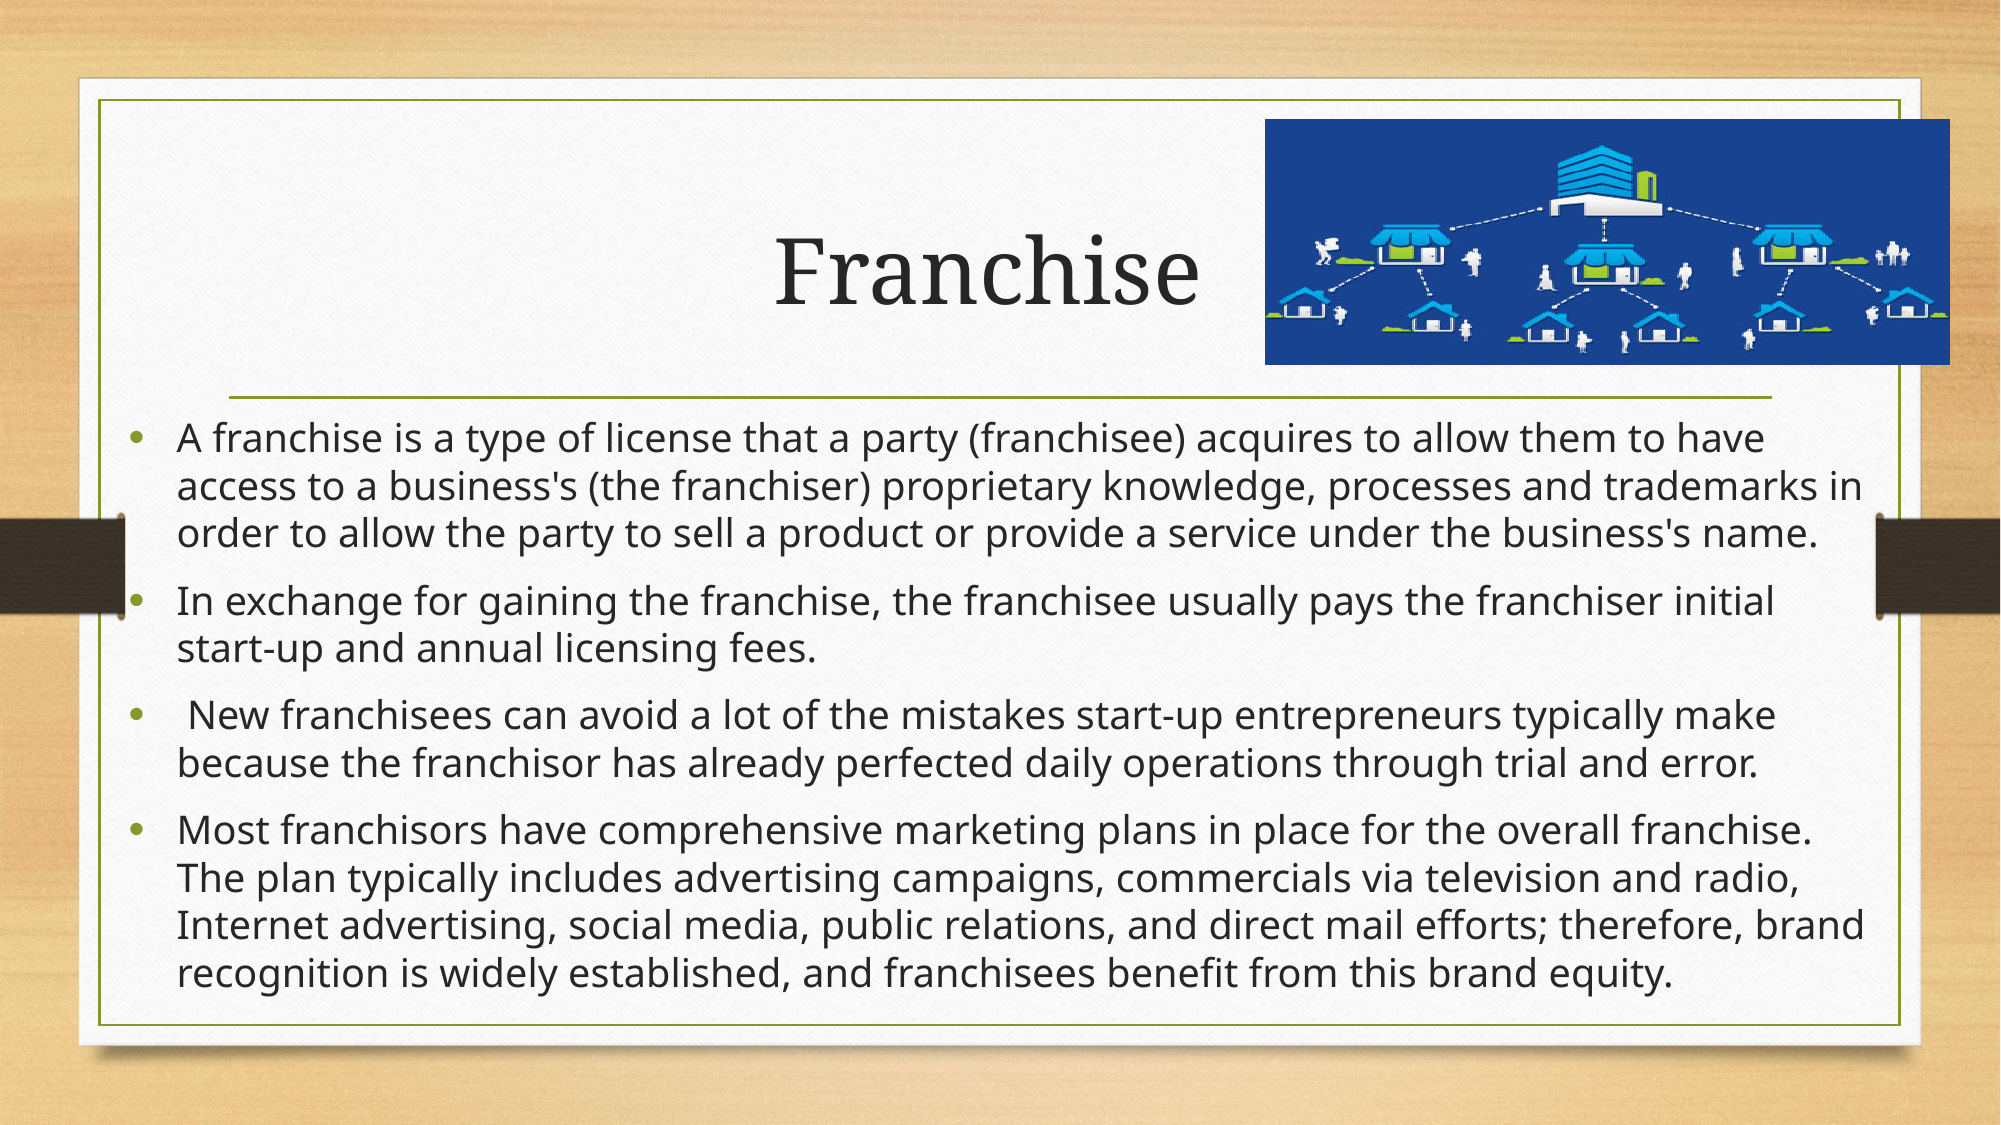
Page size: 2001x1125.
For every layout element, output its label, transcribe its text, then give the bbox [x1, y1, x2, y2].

picture [0, 0, 2001, 1125]
title Franchise [212, 161, 1788, 375]
list A franchise is a type of license that a party (franchisee) acquires to allow them to have access to a business's (the franchiser) proprietary knowledge, processes and trademarks in order to allow the party to sell a product or provide a service under the business's name. In exchange for gaining the franchise, the franchisee usually pays the franchiser initial start-up and annual licensing fees. New franchisees can avoid a lot of the mistakes start-up entrepreneurs typically make because the franchisor has already perfected daily operations through trial and error. Most franchisors have comprehensive marketing plans in place for the overall franchise. The plan typically includes advertising campaigns, commercials via television and radio, Internet advertising, social media, public relations, and direct mail efforts; therefore, brand recognition is widely established, and franchisees benefit from this brand equity. [113, 405, 1887, 1019]
